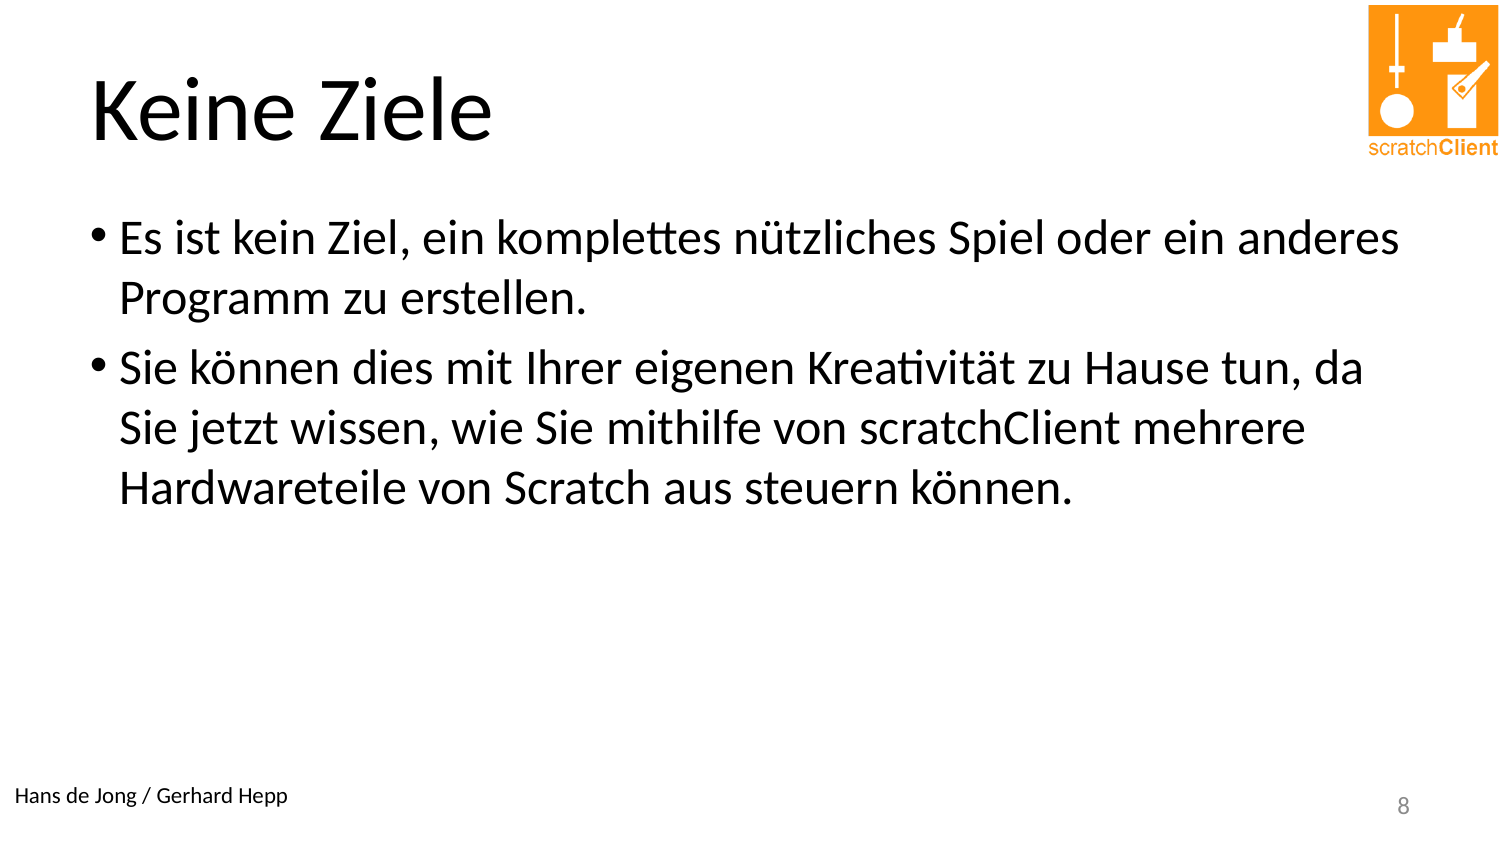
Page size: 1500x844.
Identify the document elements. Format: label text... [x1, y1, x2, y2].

picture [1366, 5, 1500, 160]
text_box 8 [1340, 781, 1425, 827]
text_box Keine Ziele [76, 33, 1427, 175]
text_box Es ist kein Ziel, ein komplettes nützliches Spiel oder ein anderes Programm zu erstellen. Sie können dies mit Ihrer eigenen Kreativität zu Hause tun, da Sie jetzt wissen, wie Sie mithilfe von scratchClient mehrere Hardwareteile von Scratch aus steuern können. [75, 196, 1425, 754]
